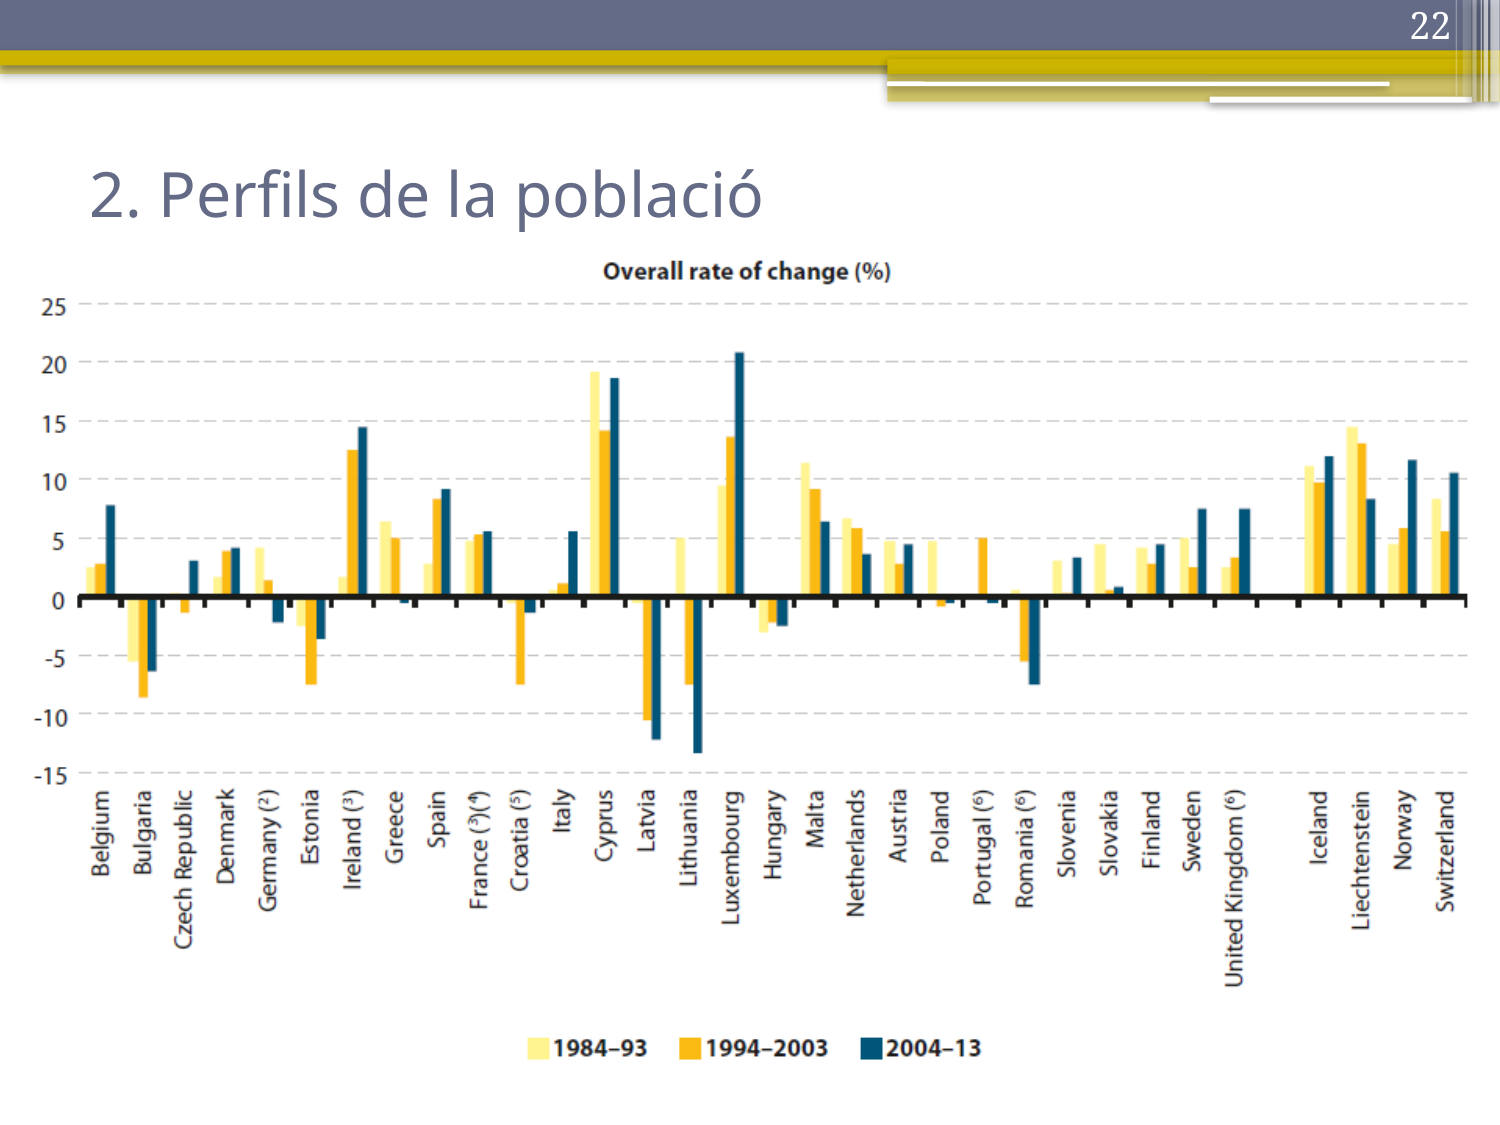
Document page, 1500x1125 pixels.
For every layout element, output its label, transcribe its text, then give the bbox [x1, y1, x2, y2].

picture [27, 245, 1470, 1067]
title 2. Perfils de la població [75, 105, 1425, 243]
slide_number 22 [1341, 0, 1466, 61]
